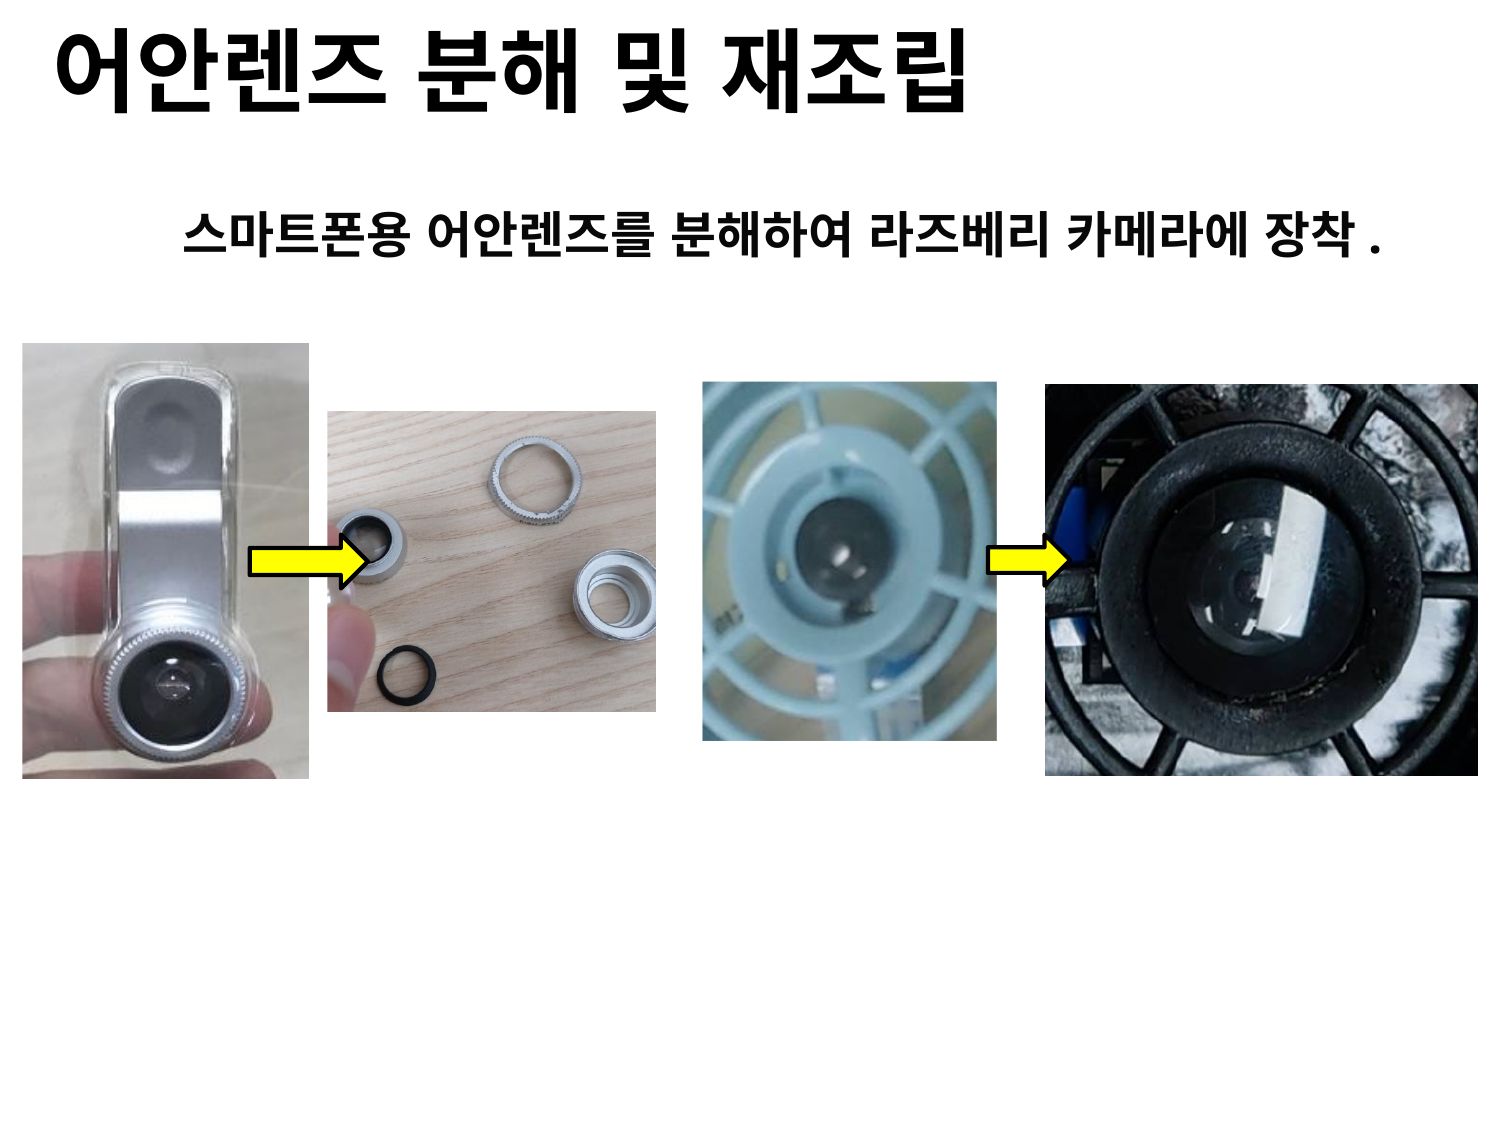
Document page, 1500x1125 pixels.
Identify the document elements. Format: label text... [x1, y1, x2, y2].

text_box 어안렌즈 분해 및 재조립 [37, 0, 1500, 138]
text_box [315, 545, 322, 578]
picture [327, 411, 657, 712]
text_box [1034, 545, 1040, 575]
picture [22, 343, 310, 780]
picture [1045, 384, 1479, 777]
text_box 스마트폰용 어안렌즈를 분해하여 라즈베리 카메라에 장착. [168, 196, 1399, 271]
picture [669, 382, 1030, 741]
